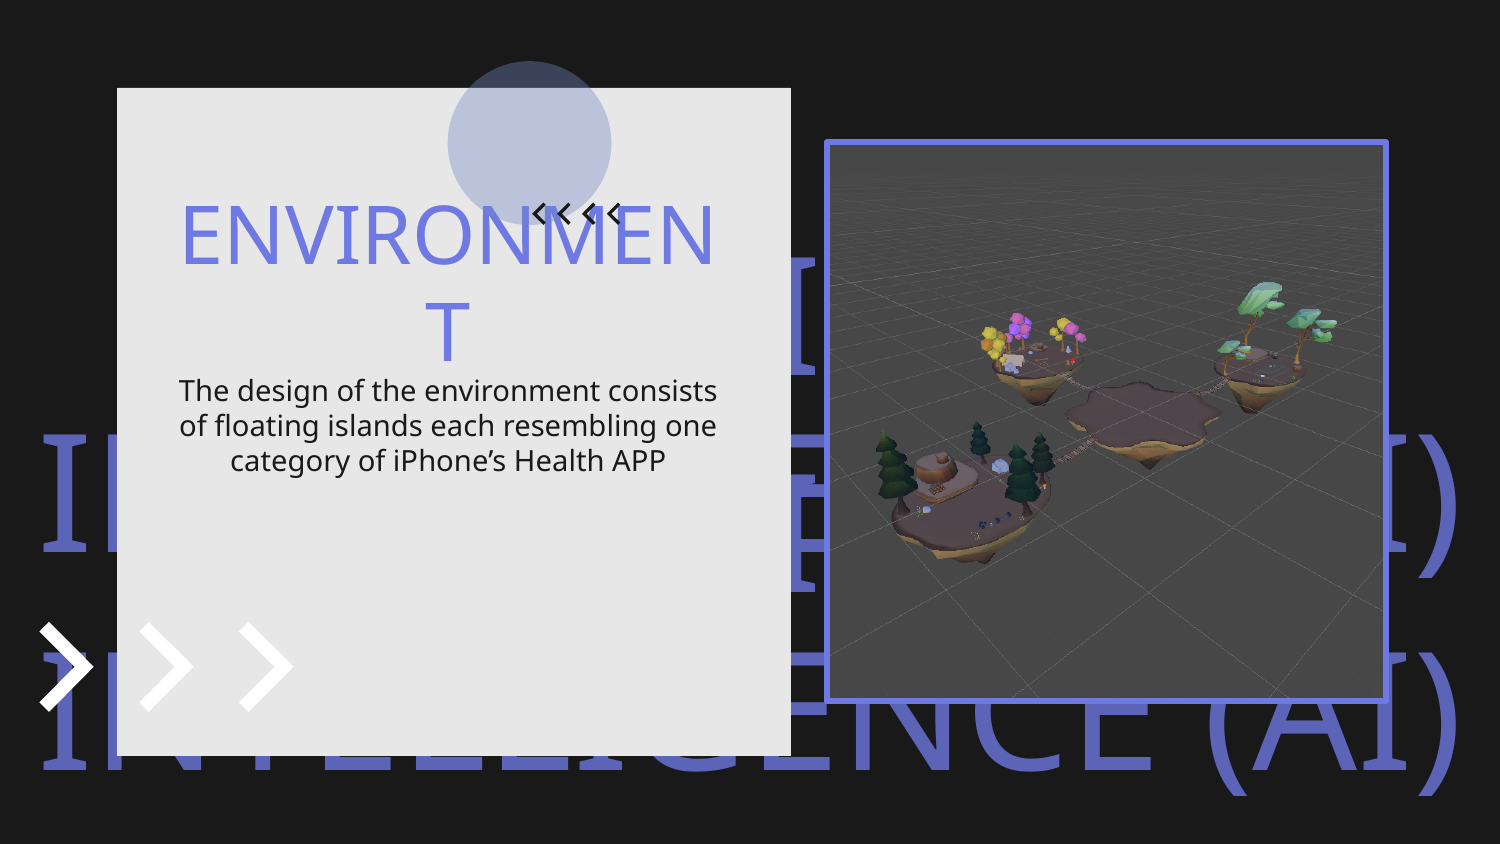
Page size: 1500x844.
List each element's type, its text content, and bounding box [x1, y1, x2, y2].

picture [829, 145, 1383, 699]
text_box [531, 202, 621, 226]
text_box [0, 621, 294, 713]
text_box [447, 61, 612, 225]
list The design of the environment consists of floating islands each resembling one category of iPhone’s Health APP [146, 357, 750, 574]
title ENVIRONMENT [146, 233, 750, 328]
text_box [117, 87, 791, 756]
